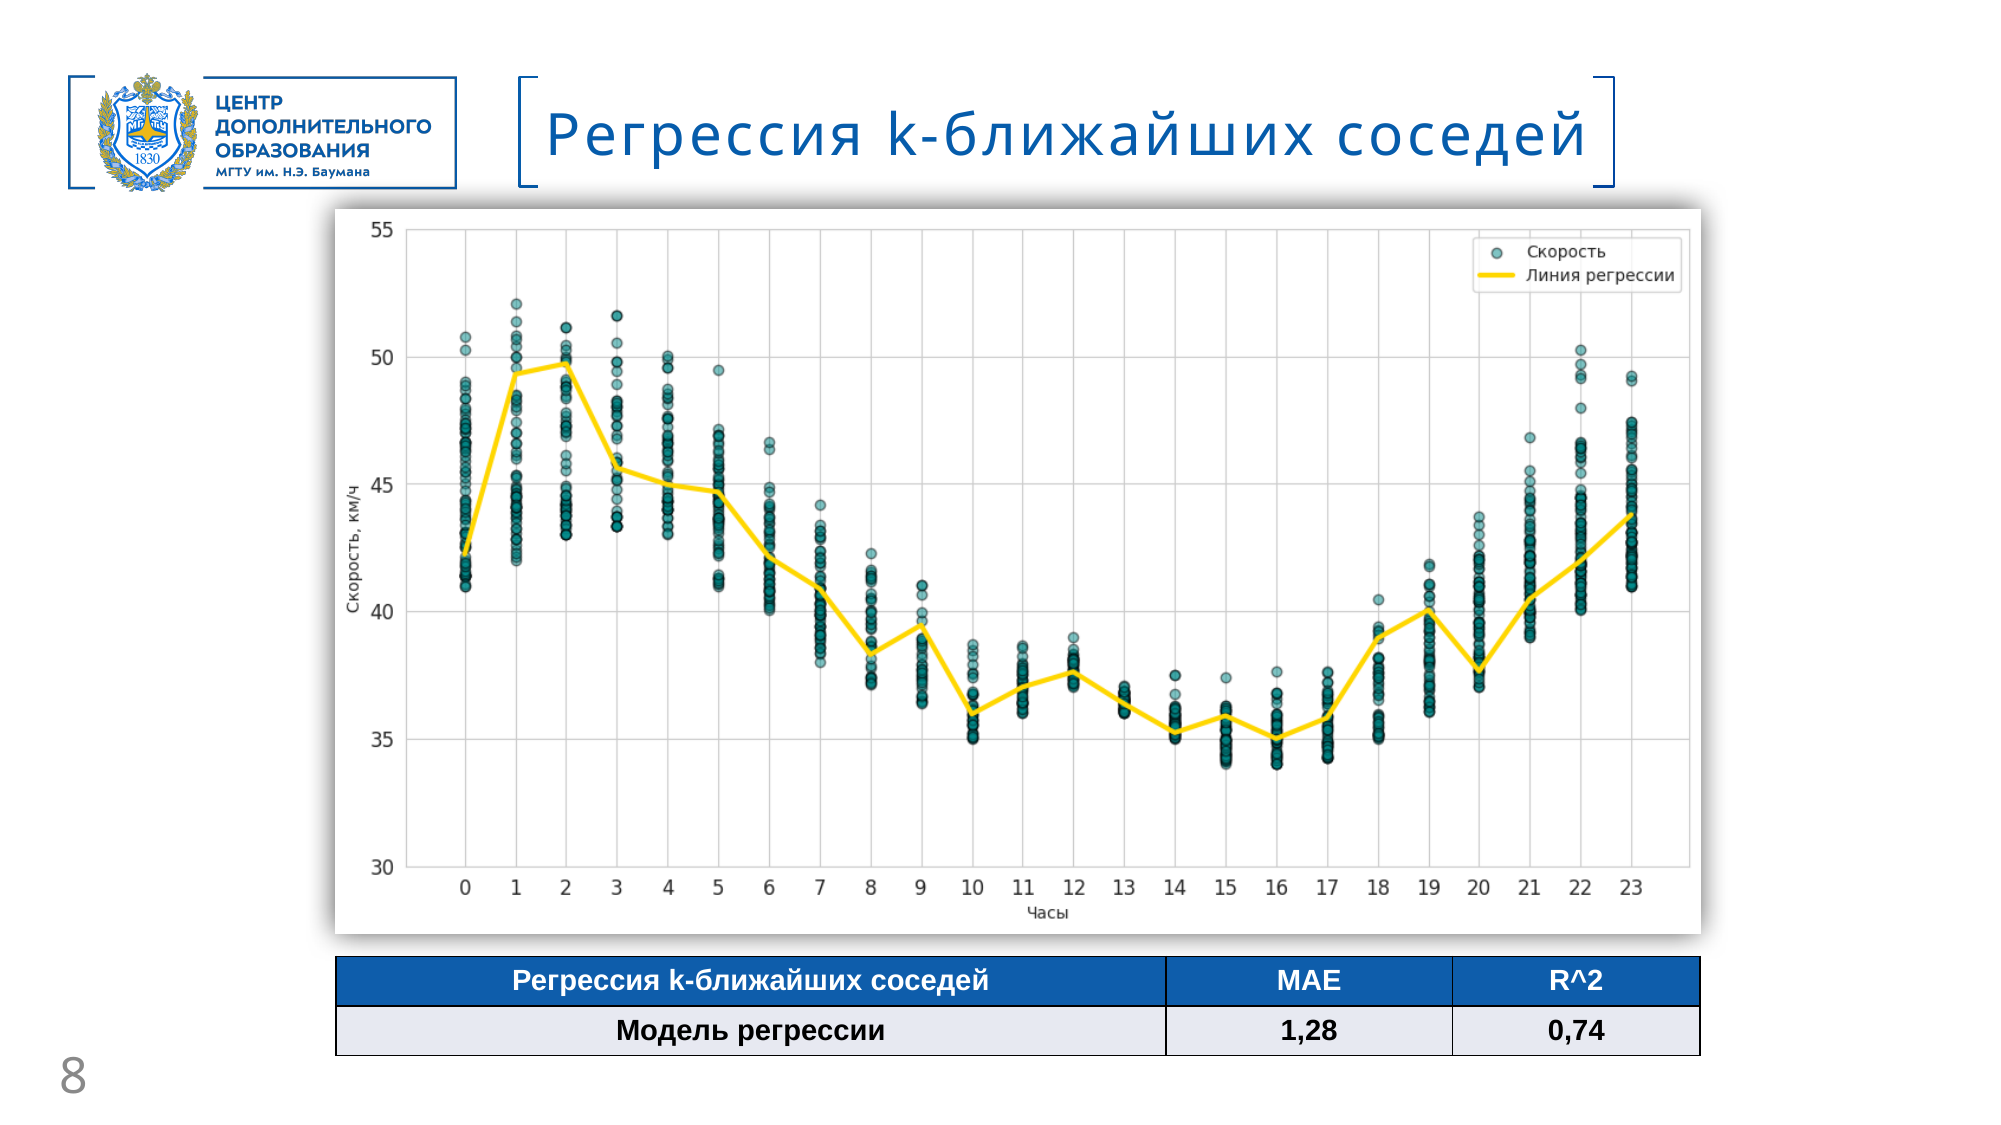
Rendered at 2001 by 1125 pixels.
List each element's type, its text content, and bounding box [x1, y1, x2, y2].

slide_number 8 [44, 1055, 139, 1101]
table_header R^2 [1453, 957, 1699, 1005]
picture [68, 73, 457, 192]
picture [335, 208, 1701, 934]
table_header MAE [1167, 957, 1452, 1005]
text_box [519, 76, 1615, 187]
table_cell 0,74 [1453, 1007, 1699, 1055]
table_cell 1,28 [1167, 1007, 1452, 1055]
table_cell Модель регрессии [337, 1007, 1165, 1055]
table_header Регрессия k-ближайших соседей [337, 957, 1165, 1005]
